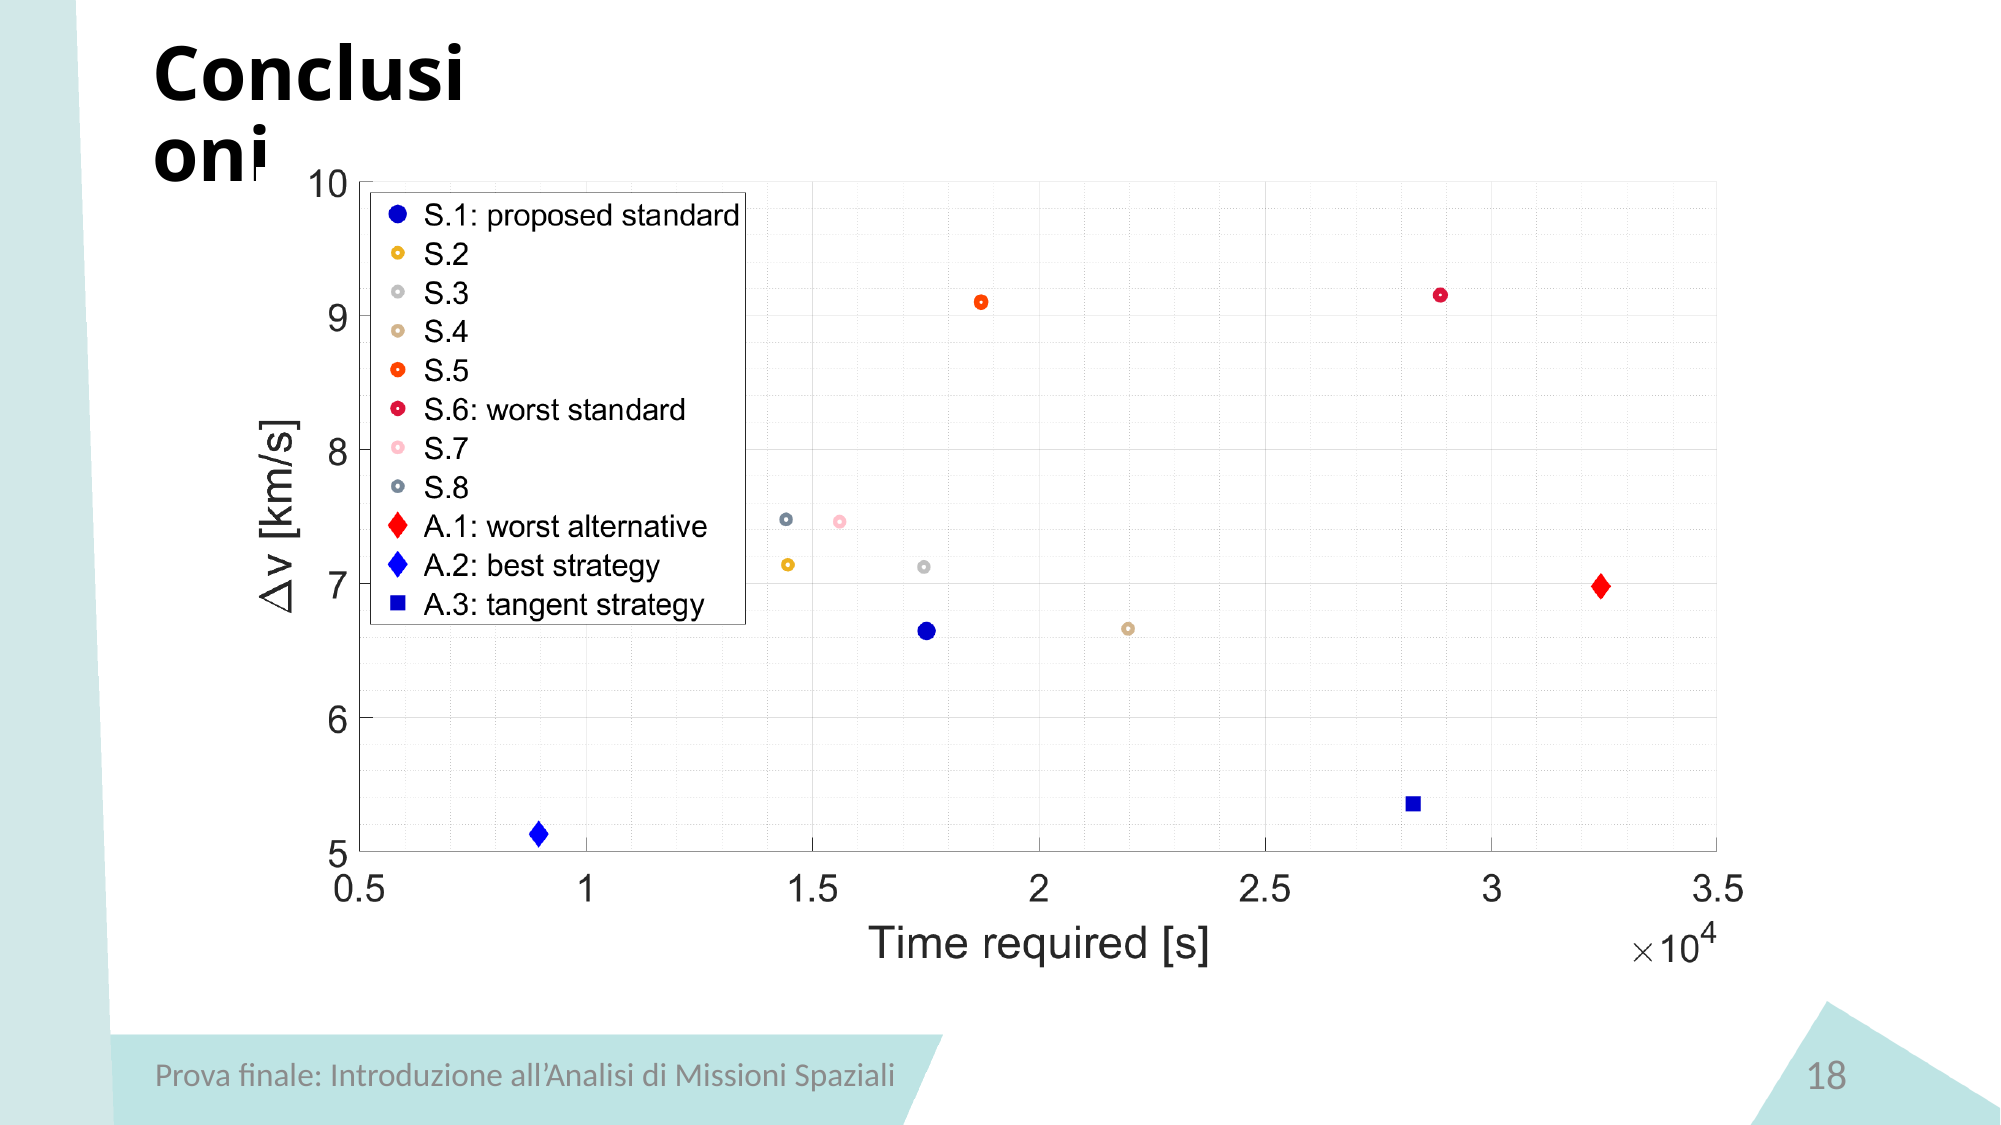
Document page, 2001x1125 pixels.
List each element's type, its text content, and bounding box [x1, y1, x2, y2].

slide_number 18 [1412, 1042, 1863, 1103]
footer Prova finale: Introduzione all’Analisi di Missioni Spaziali [137, 1044, 915, 1101]
title Conclusioni [137, 68, 510, 165]
picture [0, 0, 2001, 1125]
